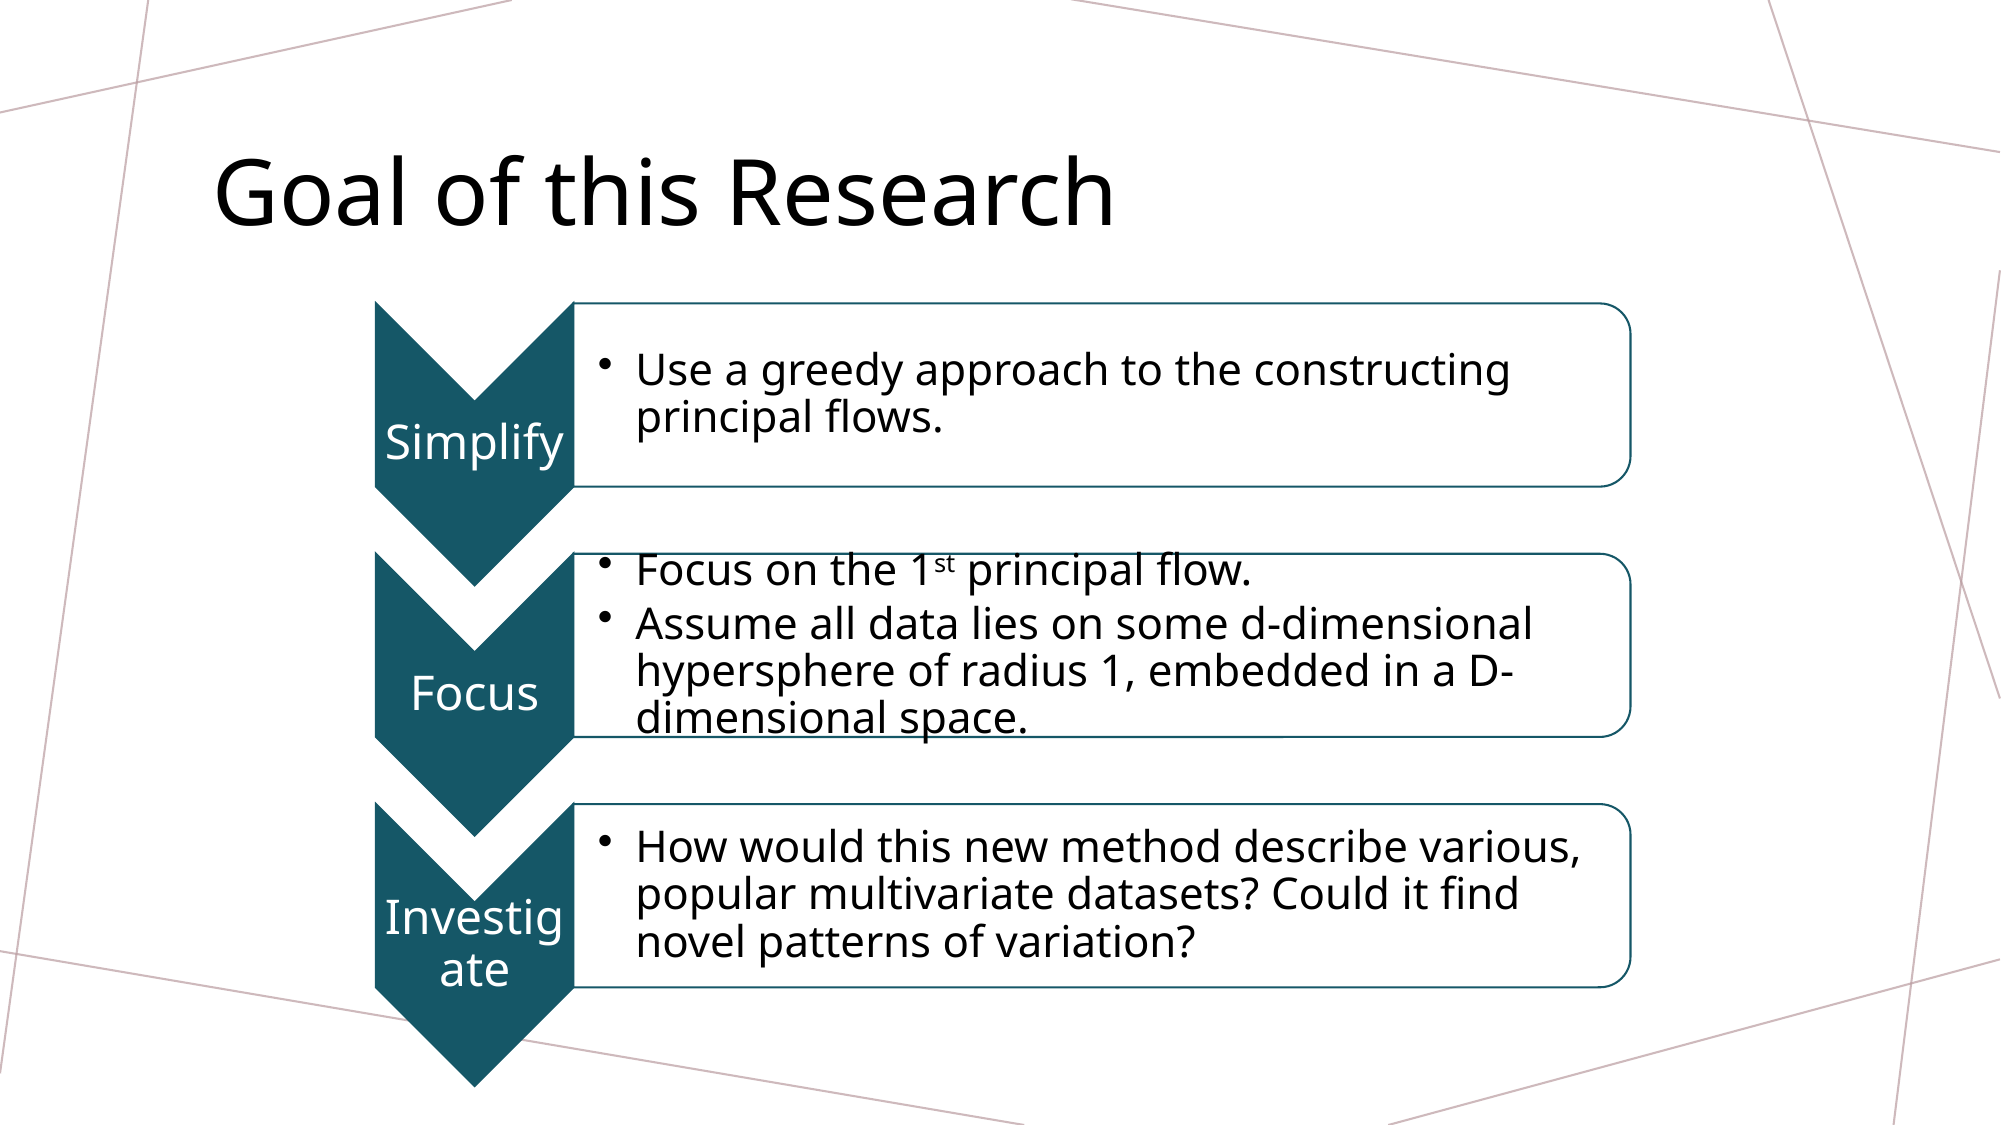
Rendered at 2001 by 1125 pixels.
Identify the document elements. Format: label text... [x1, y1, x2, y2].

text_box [375, 302, 1631, 1087]
text_box Goal of this Research [198, 126, 1745, 252]
